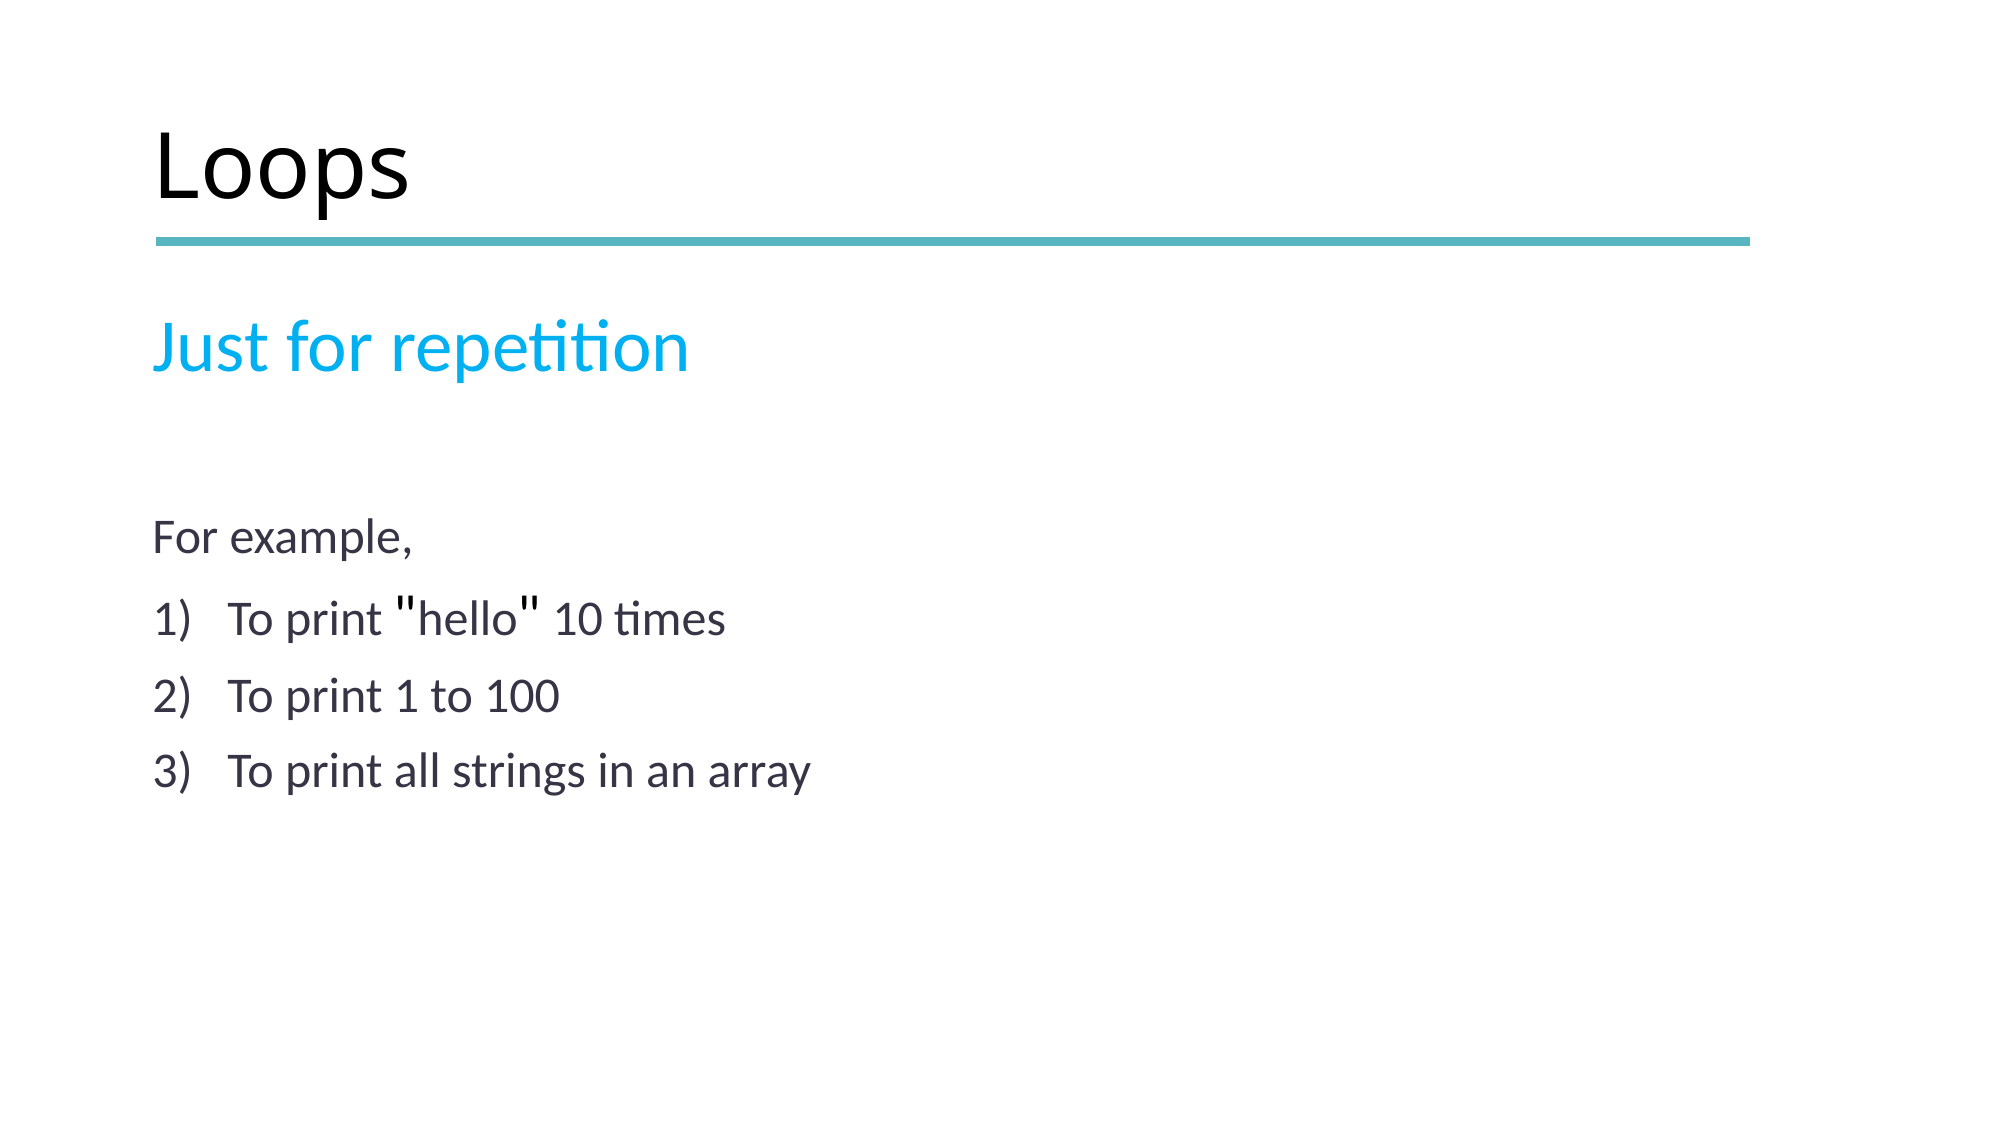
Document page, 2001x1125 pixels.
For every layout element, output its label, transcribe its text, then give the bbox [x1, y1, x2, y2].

list Just for repetition For example, To print "hello" 10 times To print 1 to 100 To print all strings in an array [137, 299, 1863, 1014]
title Loops [137, 59, 1863, 278]
